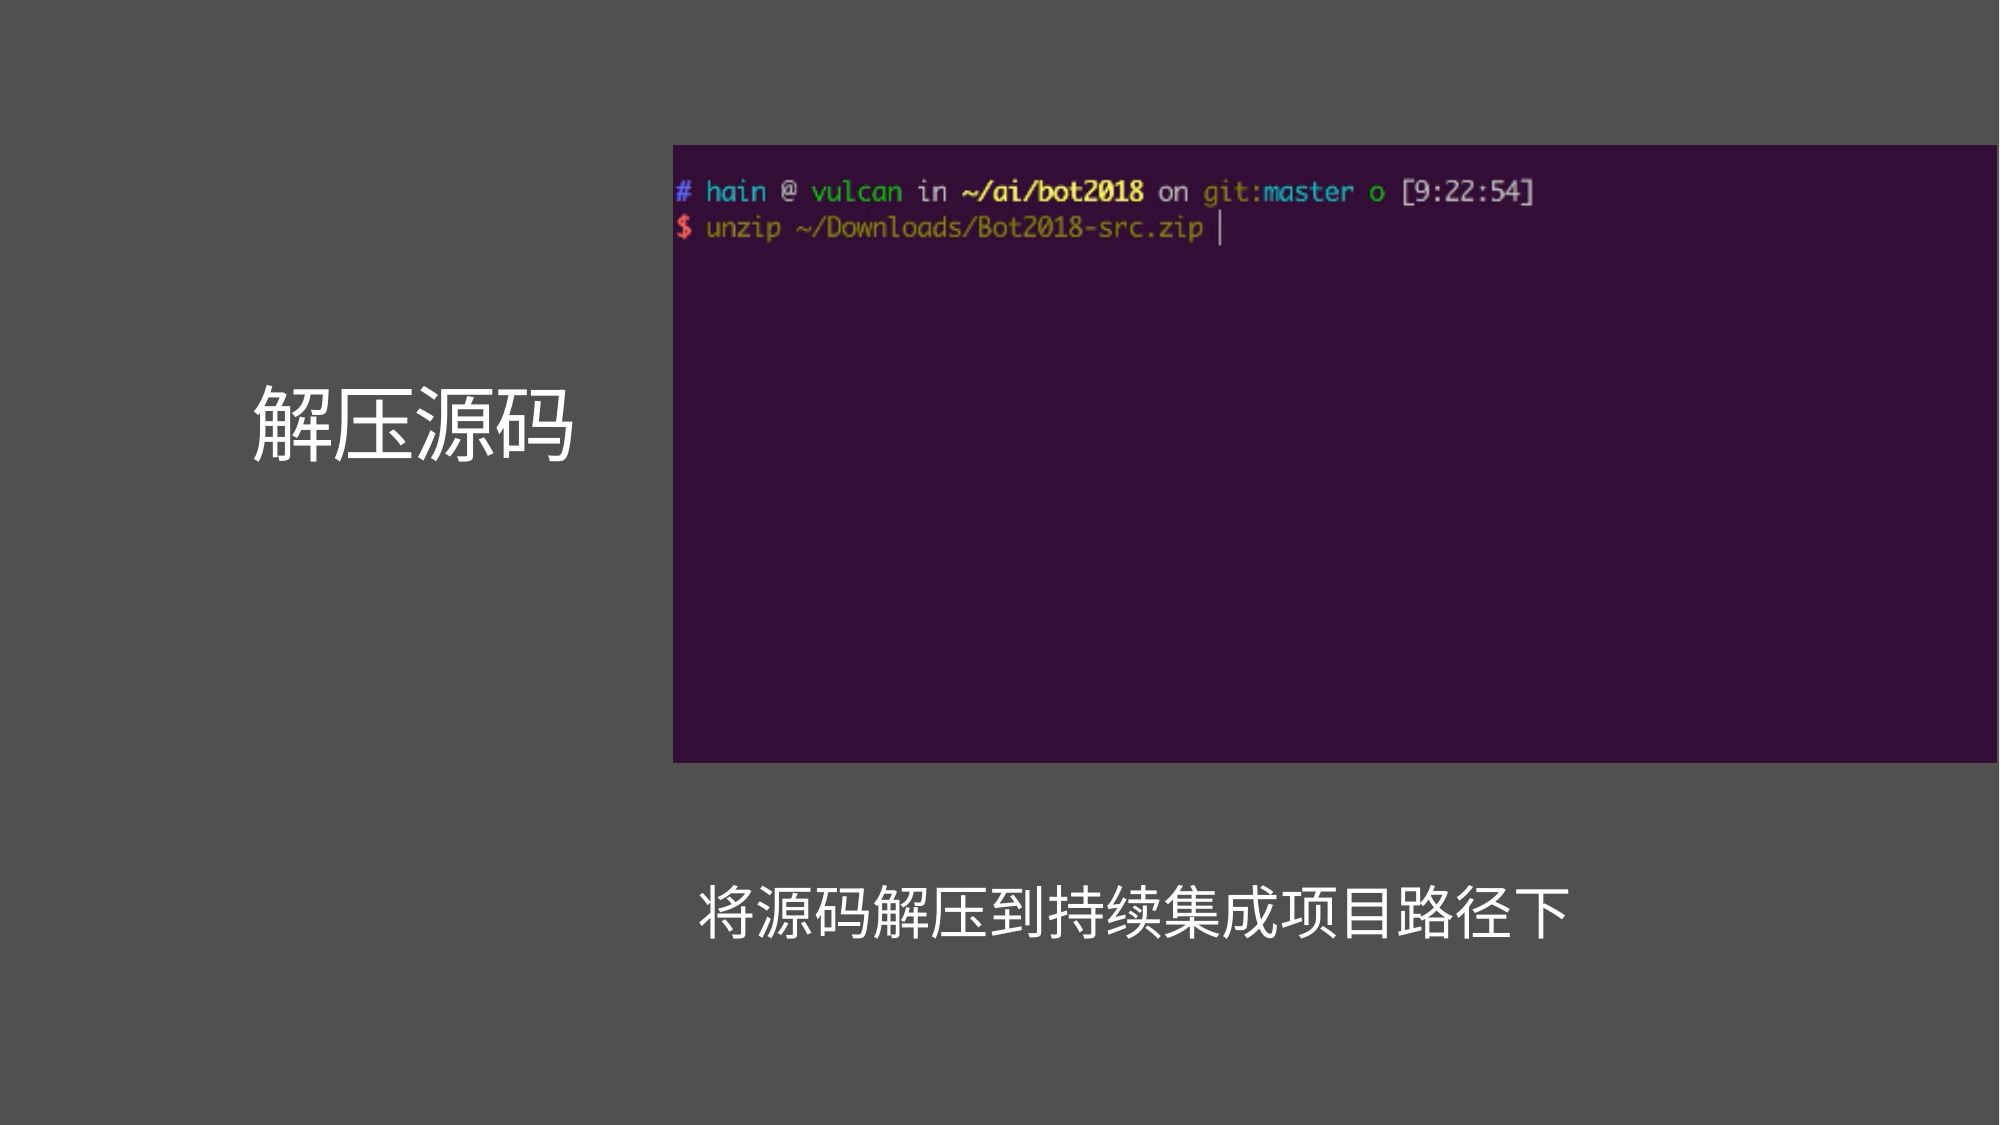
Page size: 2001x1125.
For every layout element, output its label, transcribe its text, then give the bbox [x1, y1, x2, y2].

text_box 将源码解压到持续集成项目路径下 [682, 868, 1587, 954]
text_box 解压源码 [227, 368, 673, 549]
picture [0, 0, 2000, 1125]
